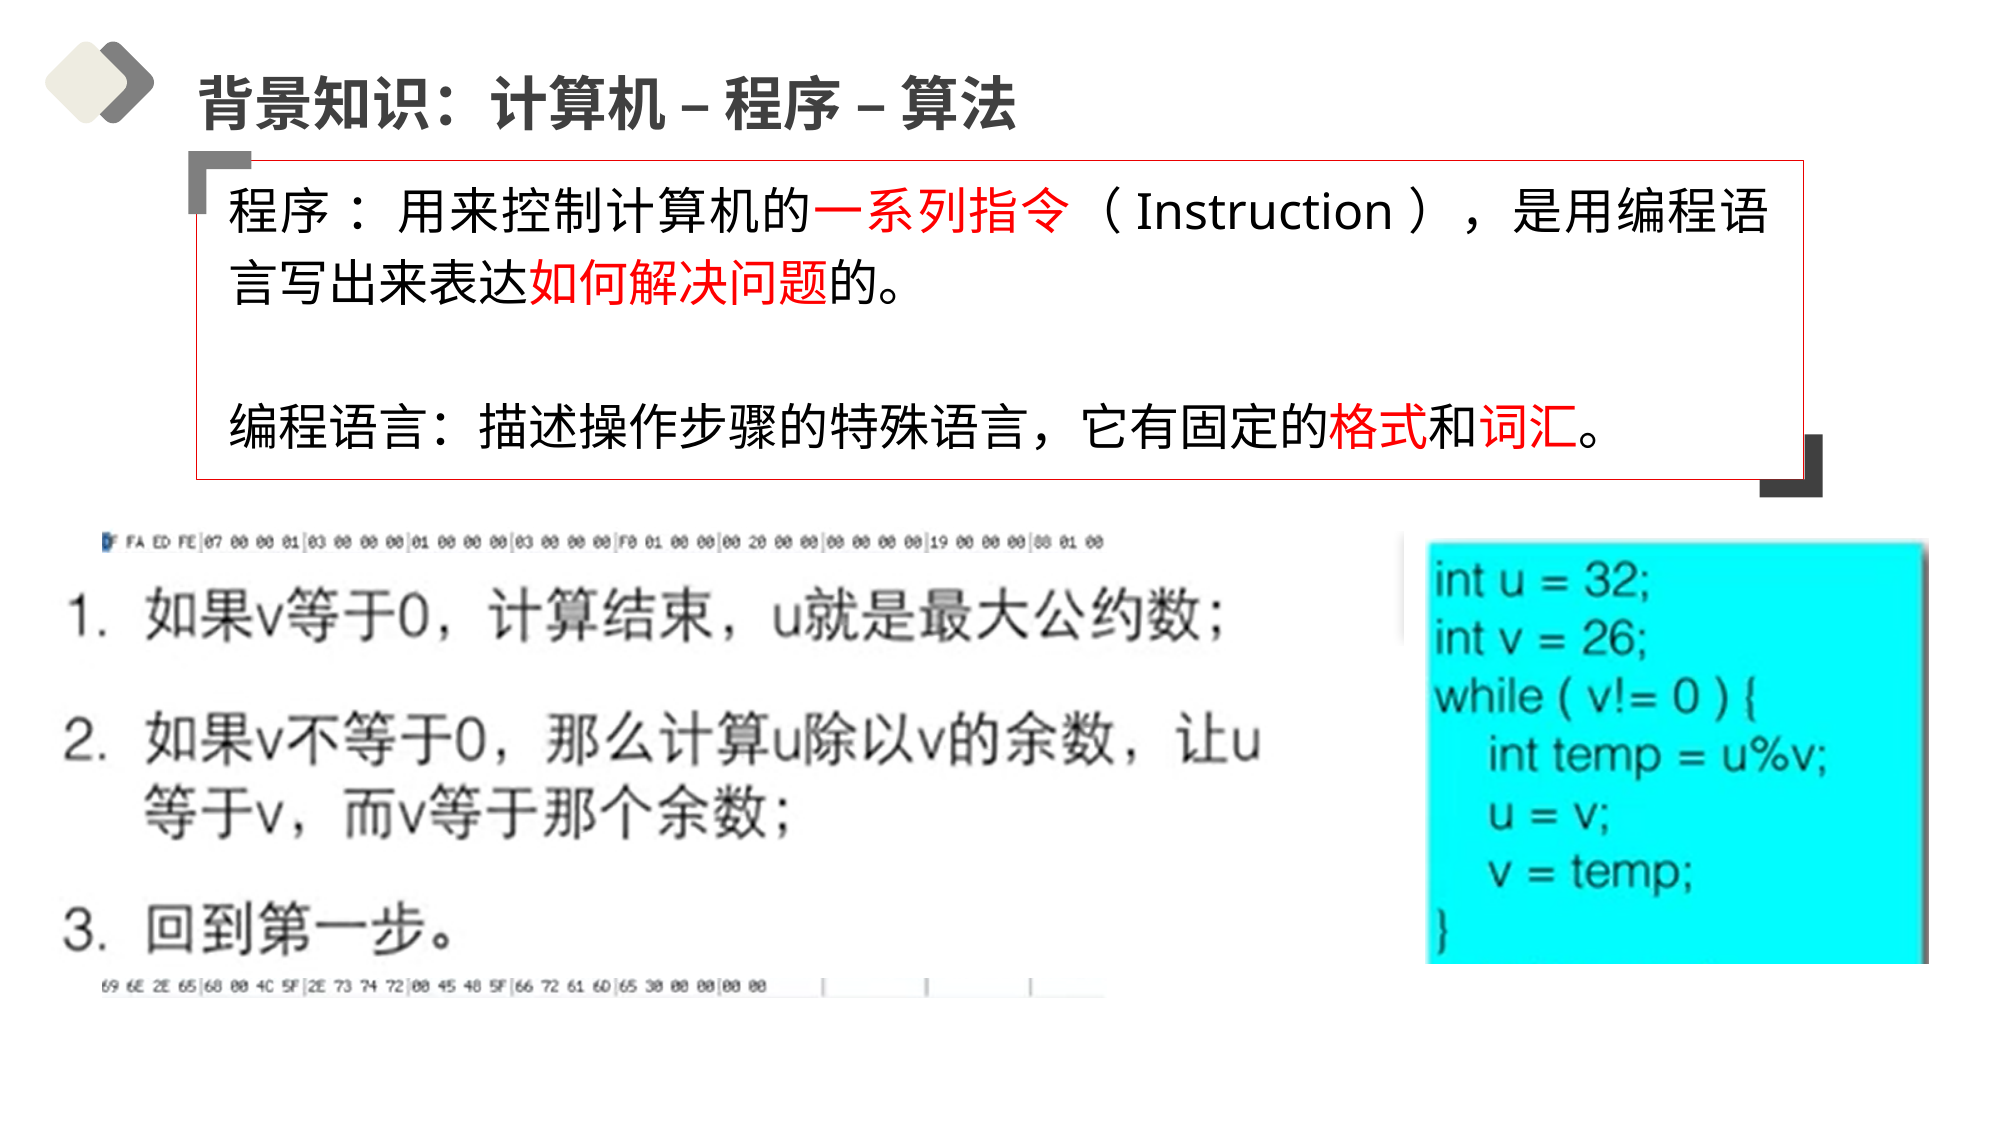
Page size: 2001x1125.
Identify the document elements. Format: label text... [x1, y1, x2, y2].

text_box [1758, 432, 1825, 499]
text_box [186, 153, 254, 216]
picture [42, 526, 1296, 998]
picture [1424, 537, 1930, 965]
text_box 程序 ：用来控制计算机的一系列指令（Instruction），是用编程语言写出来表达如何解决问题的。 编程语言：描述操作步骤的特殊语言，它有固定的格式和词汇。 [228, 167, 1770, 456]
text_box [194, 159, 1805, 482]
title 背景知识：计算机 – 程序 – 算法 [181, 50, 1083, 153]
